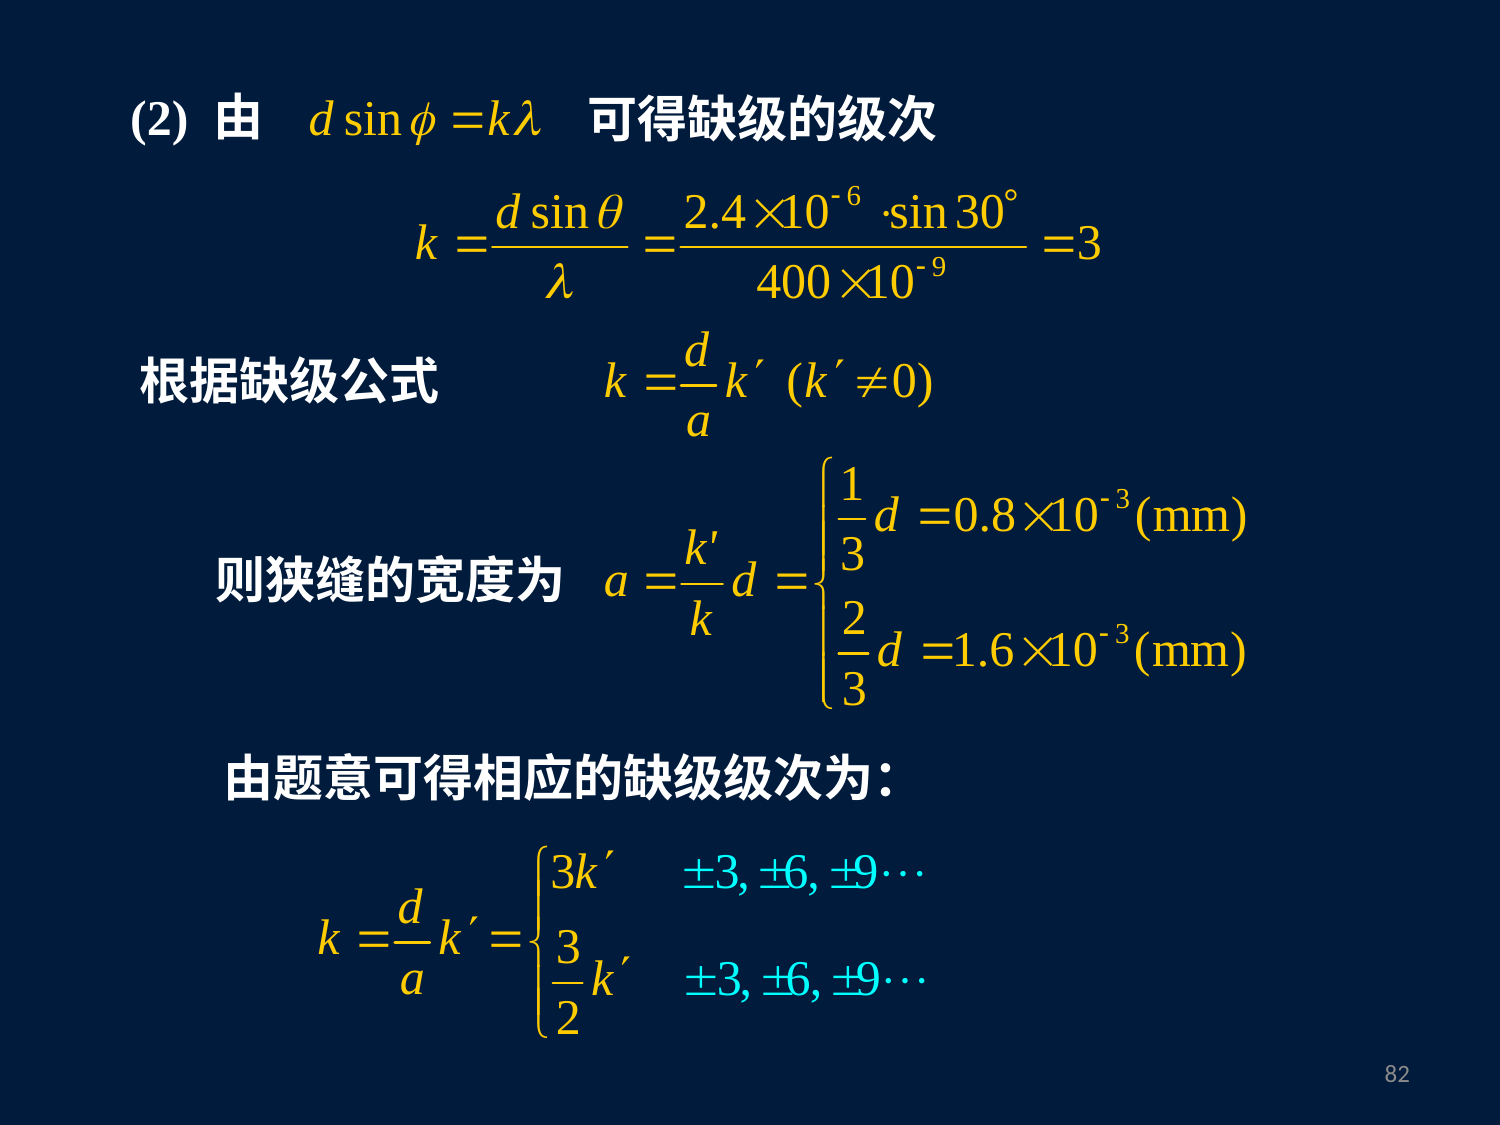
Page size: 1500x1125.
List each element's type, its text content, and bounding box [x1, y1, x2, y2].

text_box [595, 318, 943, 449]
slide_number 81 [1074, 1042, 1425, 1103]
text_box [596, 446, 1255, 722]
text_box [407, 171, 1108, 310]
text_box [300, 89, 552, 157]
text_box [309, 838, 940, 1047]
text_box 则狭缝的宽度为 [200, 540, 581, 616]
text_box (2) 由 [115, 78, 278, 153]
text_box 由题意可得相应的缺级级次为： [208, 739, 939, 814]
text_box 可得缺级的级次 [572, 79, 953, 155]
text_box 根据缺级公式 [124, 327, 590, 418]
